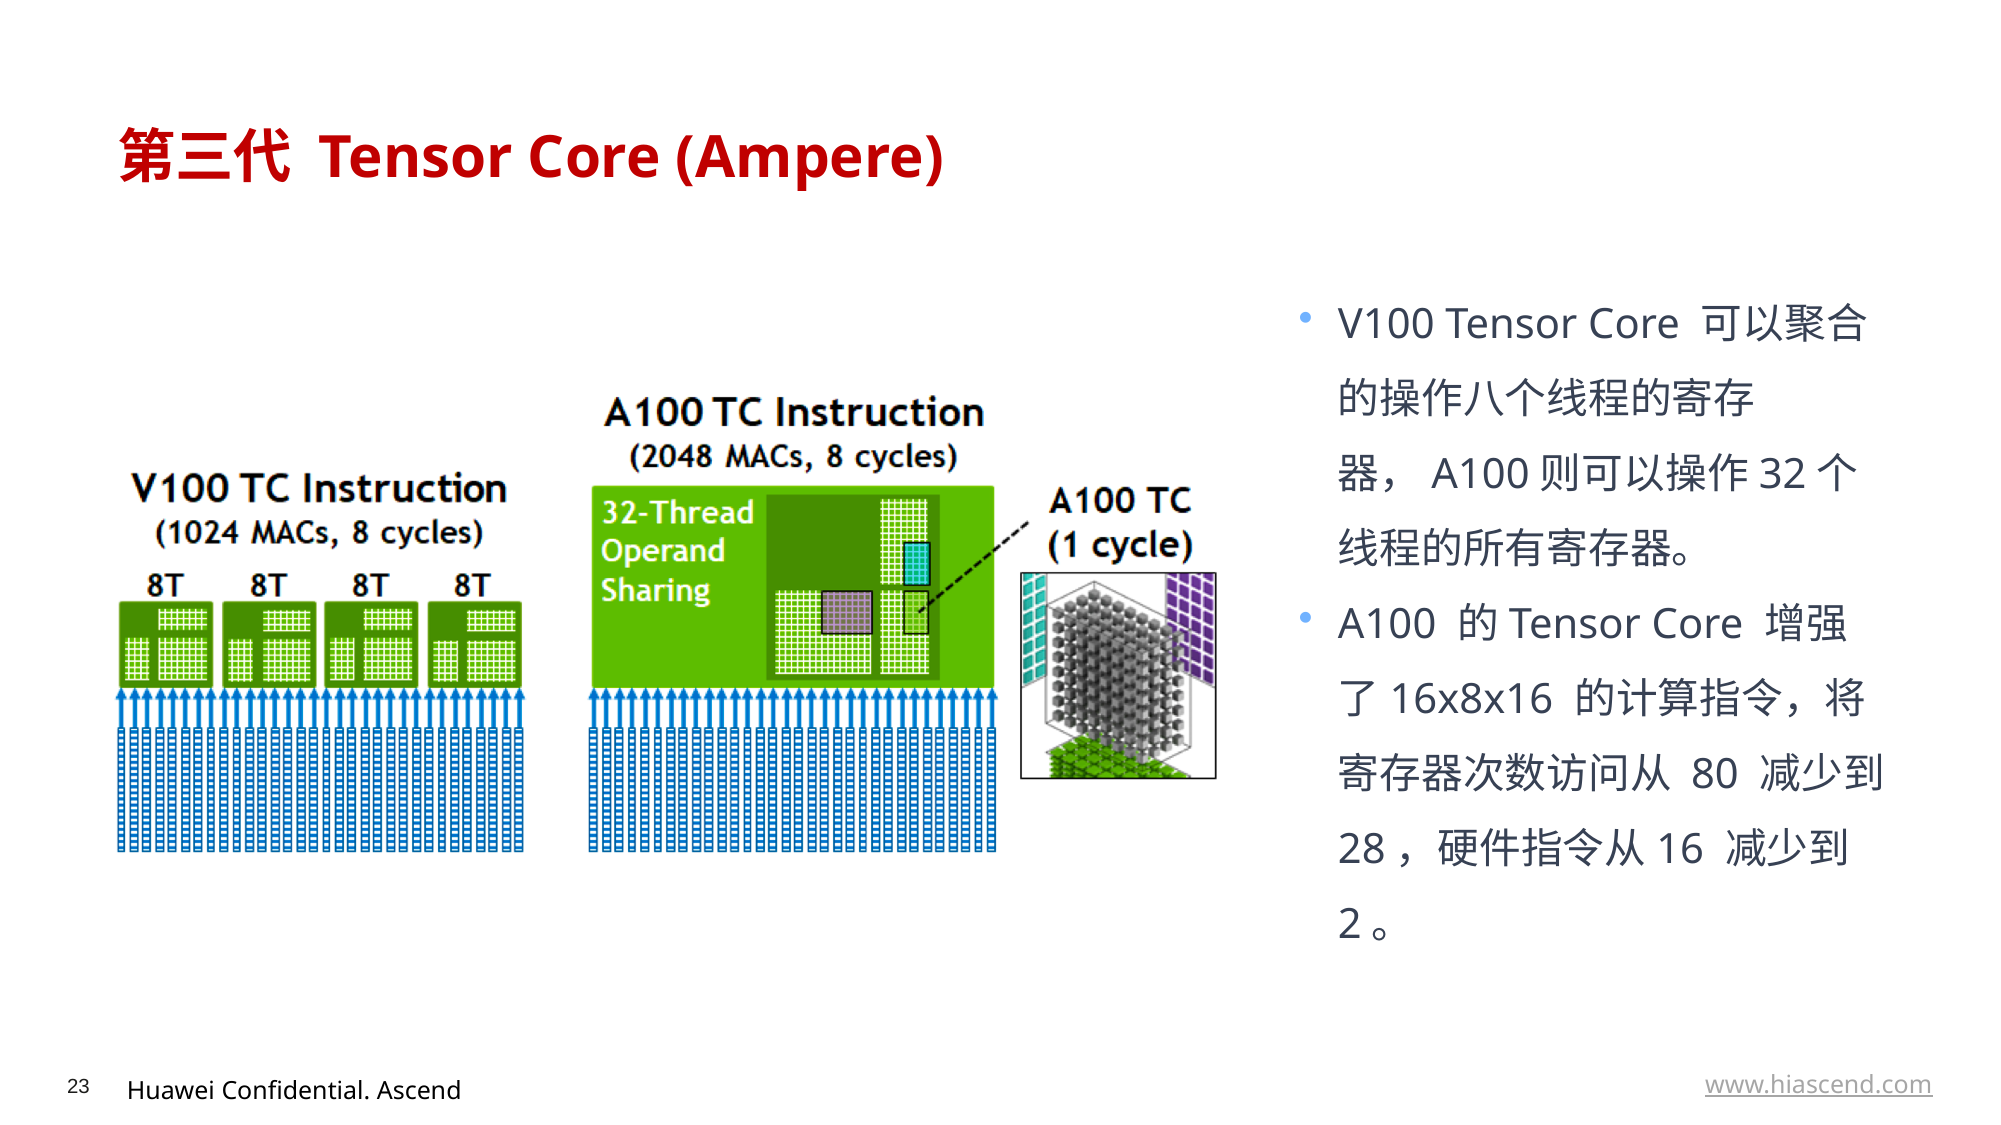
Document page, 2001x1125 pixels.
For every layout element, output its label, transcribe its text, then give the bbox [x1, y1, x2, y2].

picture [99, 385, 1240, 882]
title 第三代 Tensor Core (Ampere) [102, 111, 1901, 209]
list V100 Tensor Core 可以聚合的操作八个线程的寄存器，A100则可以操作32个线程的所有寄存器。 A100 的Tensor Core 增强了16x8x16 的计算指令，将寄存器次数访问从 80 减少到 28，硬件指令从16 减少到 2。 [1283, 231, 1901, 988]
